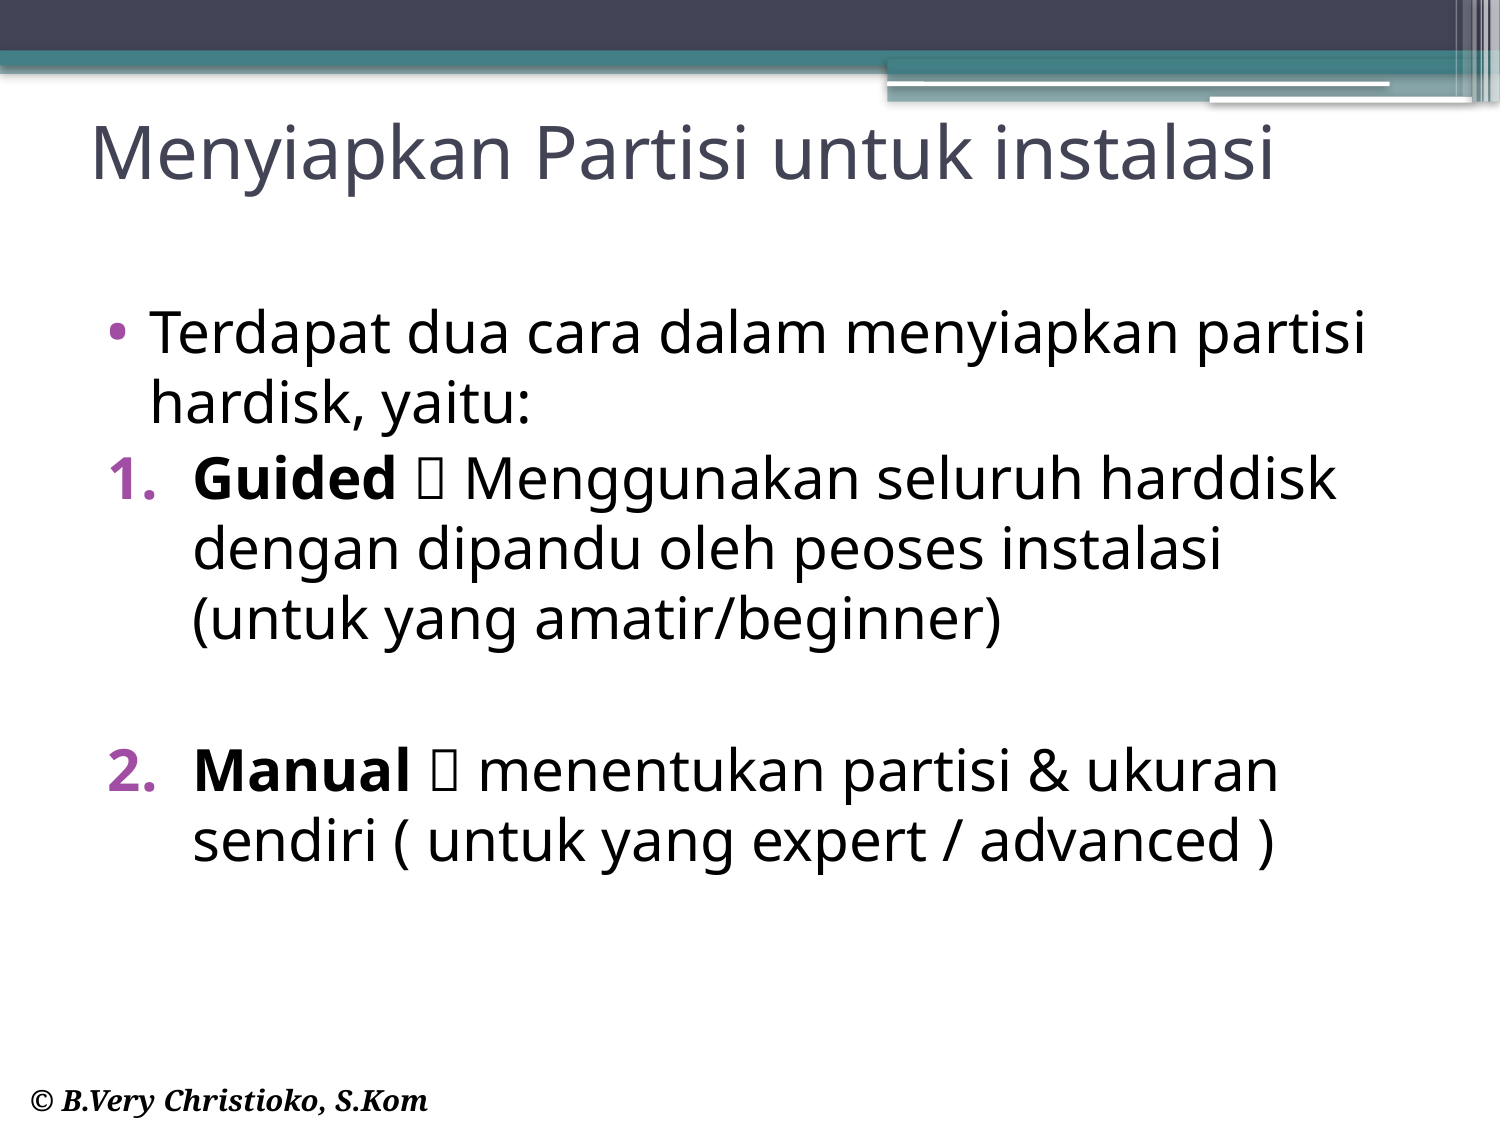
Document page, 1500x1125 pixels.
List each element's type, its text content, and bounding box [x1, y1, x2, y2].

text_box © B.Very Christioko, S.Kom [15, 1074, 444, 1125]
list Terdapat dua cara dalam menyiapkan partisi hardisk, yaitu: Guided  Menggunakan seluruh harddisk dengan dipandu oleh peoses instalasi (untuk yang amatir/beginner) Manual  menentukan partisi & ukuran sendiri ( untuk yang expert / advanced ) [75, 287, 1425, 1079]
title Menyiapkan Partisi untuk instalasi [75, 62, 1425, 238]
